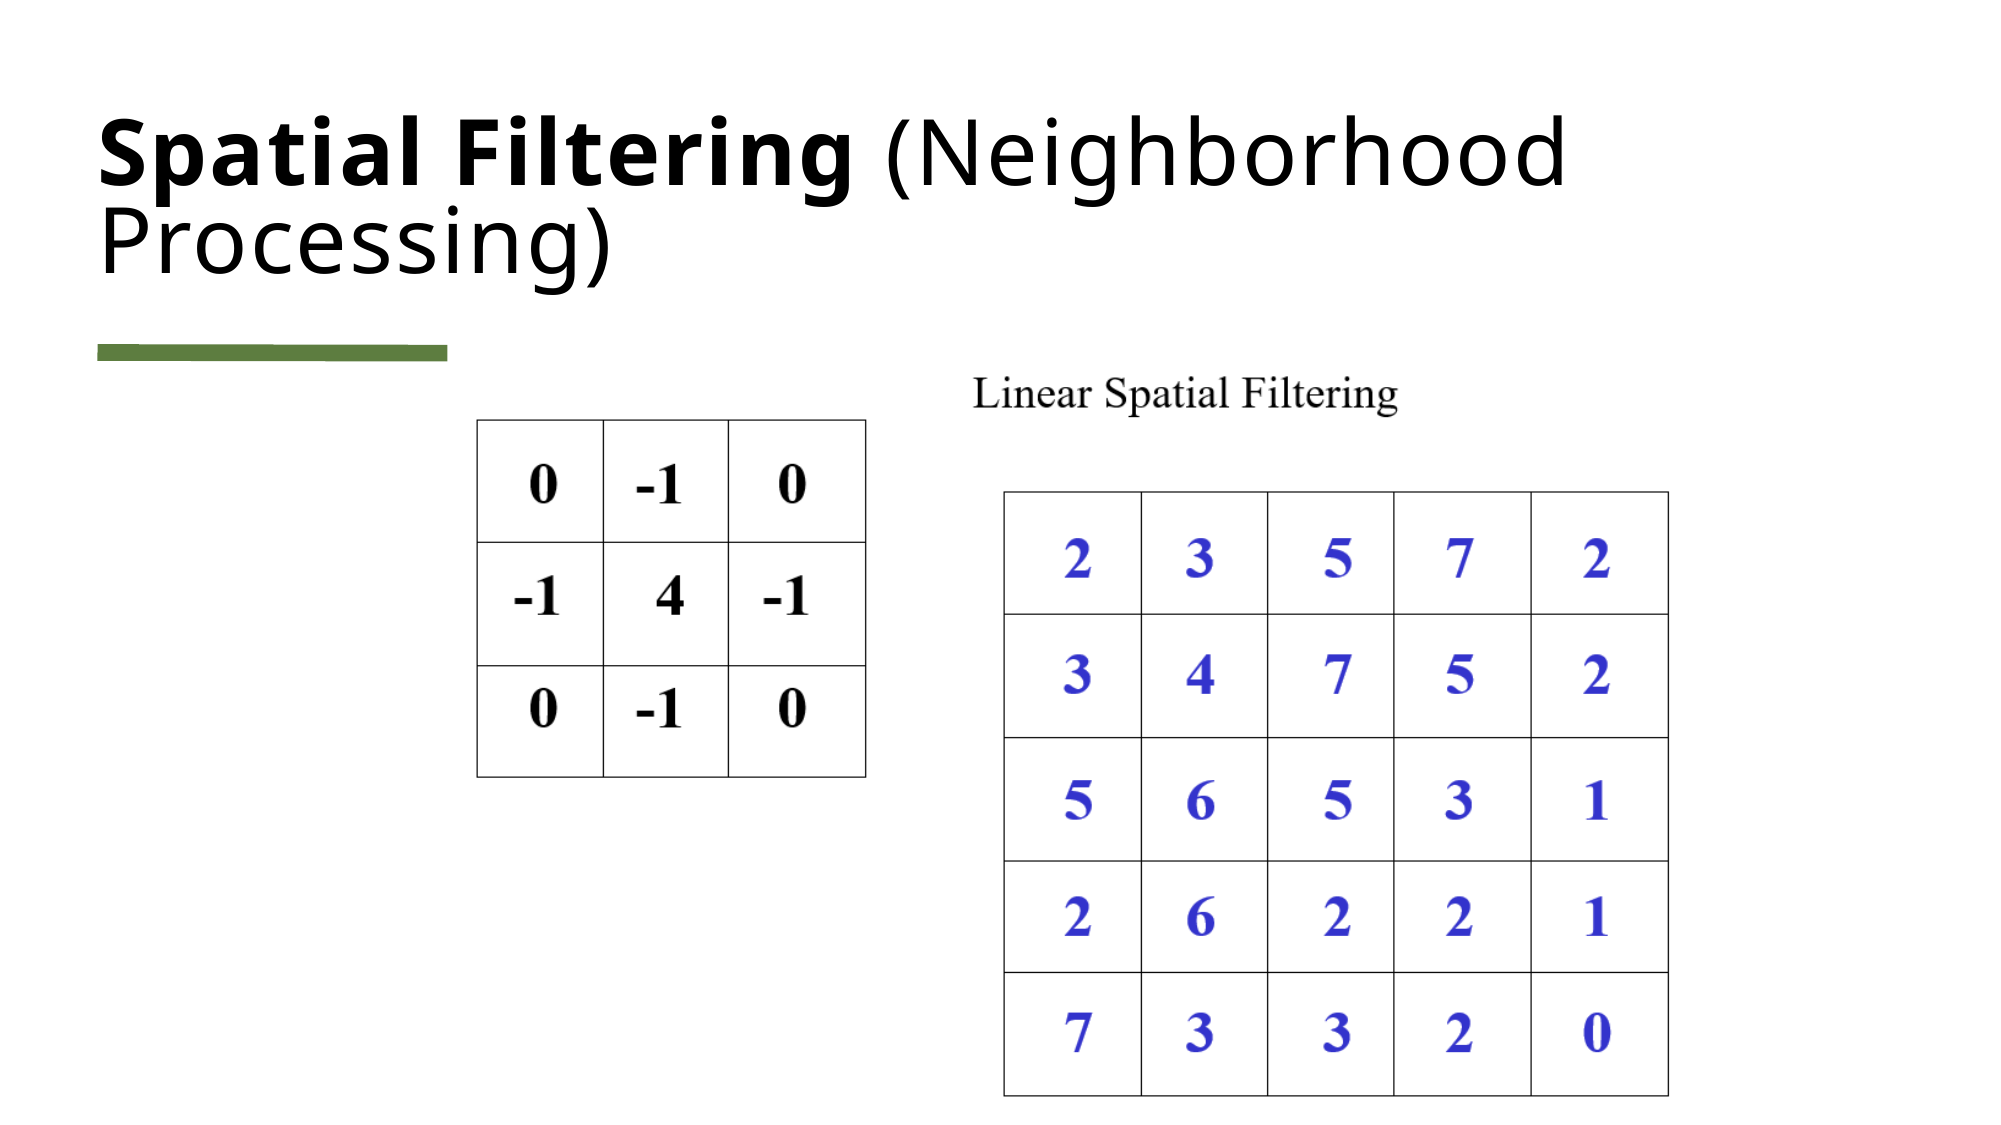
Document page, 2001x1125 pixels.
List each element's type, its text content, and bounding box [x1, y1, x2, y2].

title Spatial Filtering (Neighborhood Processing) [97, 33, 1898, 291]
picture [437, 368, 1735, 1108]
